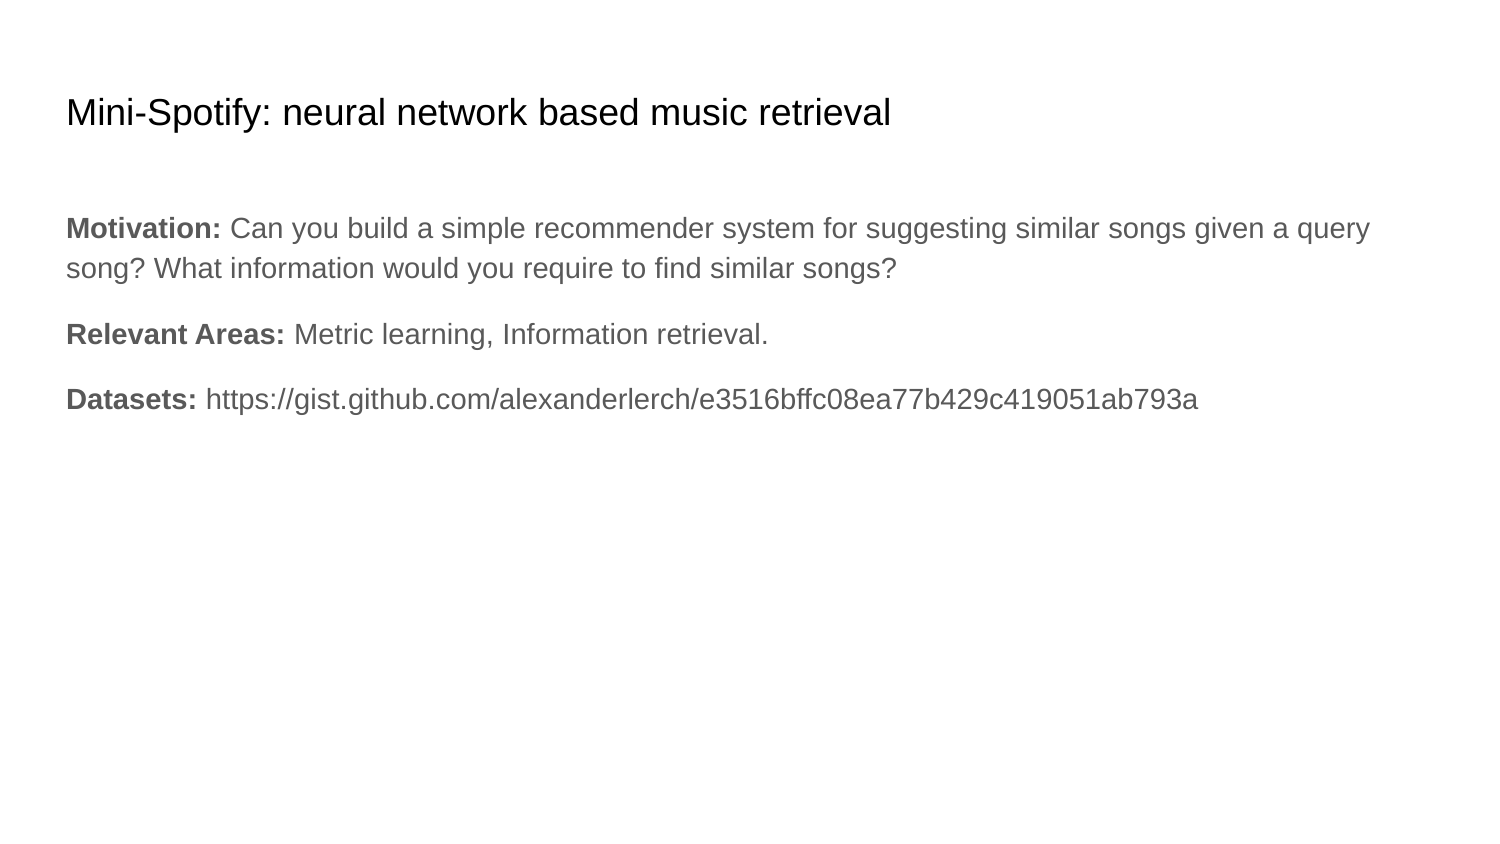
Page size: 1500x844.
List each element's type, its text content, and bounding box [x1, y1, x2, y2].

title Mini-Spotify: neural network based music retrieval [51, 72, 1449, 167]
list Motivation: Can you build a simple recommender system for suggesting similar songs given a query song? What information would you require to find similar songs? Relevant Areas: Metric learning, Information retrieval. Datasets: https://gist.github.com/alexanderlerch/e3516bffc08ea77b429c419051ab793a [51, 189, 1449, 750]
